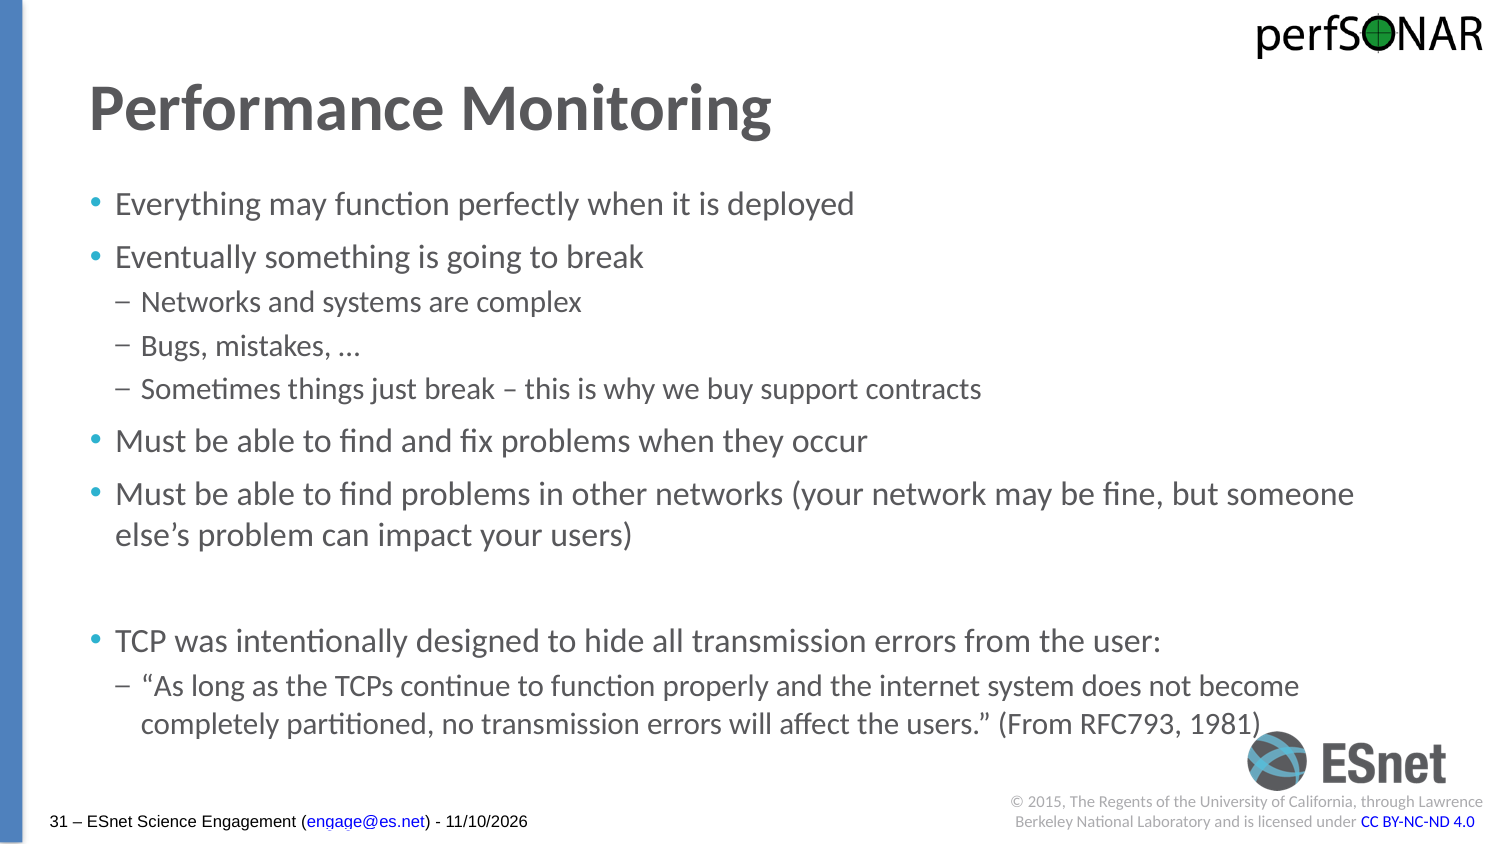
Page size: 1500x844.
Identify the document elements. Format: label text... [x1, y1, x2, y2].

text_box © 2015, The Regents of the University of California, through Lawrence Berkeley National Laboratory and is licensed under CC BY-NC-ND 4.0 [994, 786, 1500, 838]
text_box Everything may function perfectly when it is deployed Eventually something is going to break Networks and systems are complex Bugs, mistakes, … Sometimes things just break – this is why we buy support contracts Must be able to find and fix problems when they occur Must be able to find problems in other networks (your network may be fine, but someone else’s problem can impact your users) TCP was intentionally designed to hide all transmission errors from the user: “As long as the TCPs continue to function properly and the internet system does not become completely partitioned, no transmission errors will affect the users.” (From RFC793, 1981) [75, 174, 1425, 754]
picture [1247, 731, 1446, 786]
text_box Performance Monitoring [75, 33, 1425, 174]
picture [1252, 7, 1486, 60]
text_box <number> – ESnet Science Engagement (engage@es.net) - 06/01/2018 [34, 810, 567, 833]
